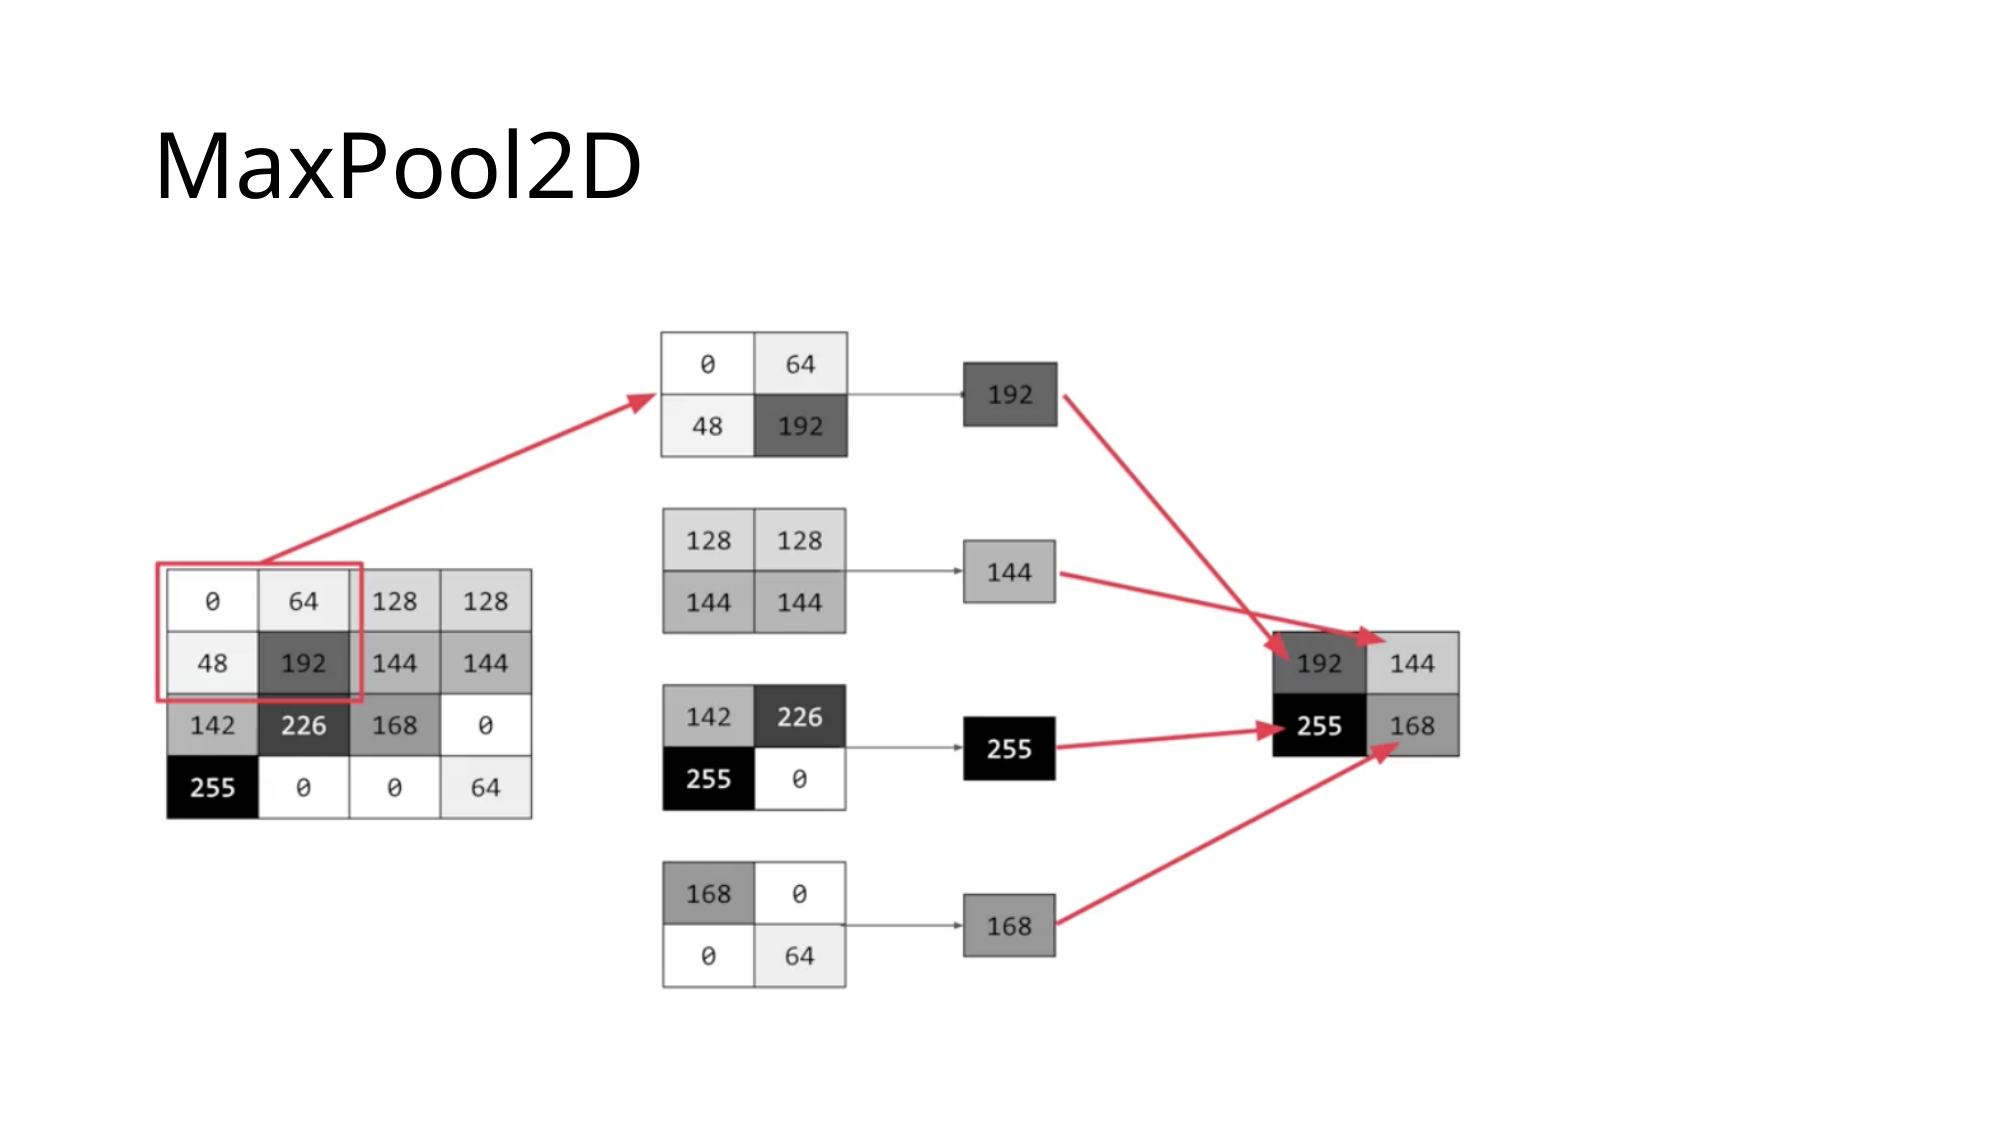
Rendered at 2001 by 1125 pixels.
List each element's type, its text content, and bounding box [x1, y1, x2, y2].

title MaxPool2D [137, 59, 1863, 278]
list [137, 296, 1479, 1011]
